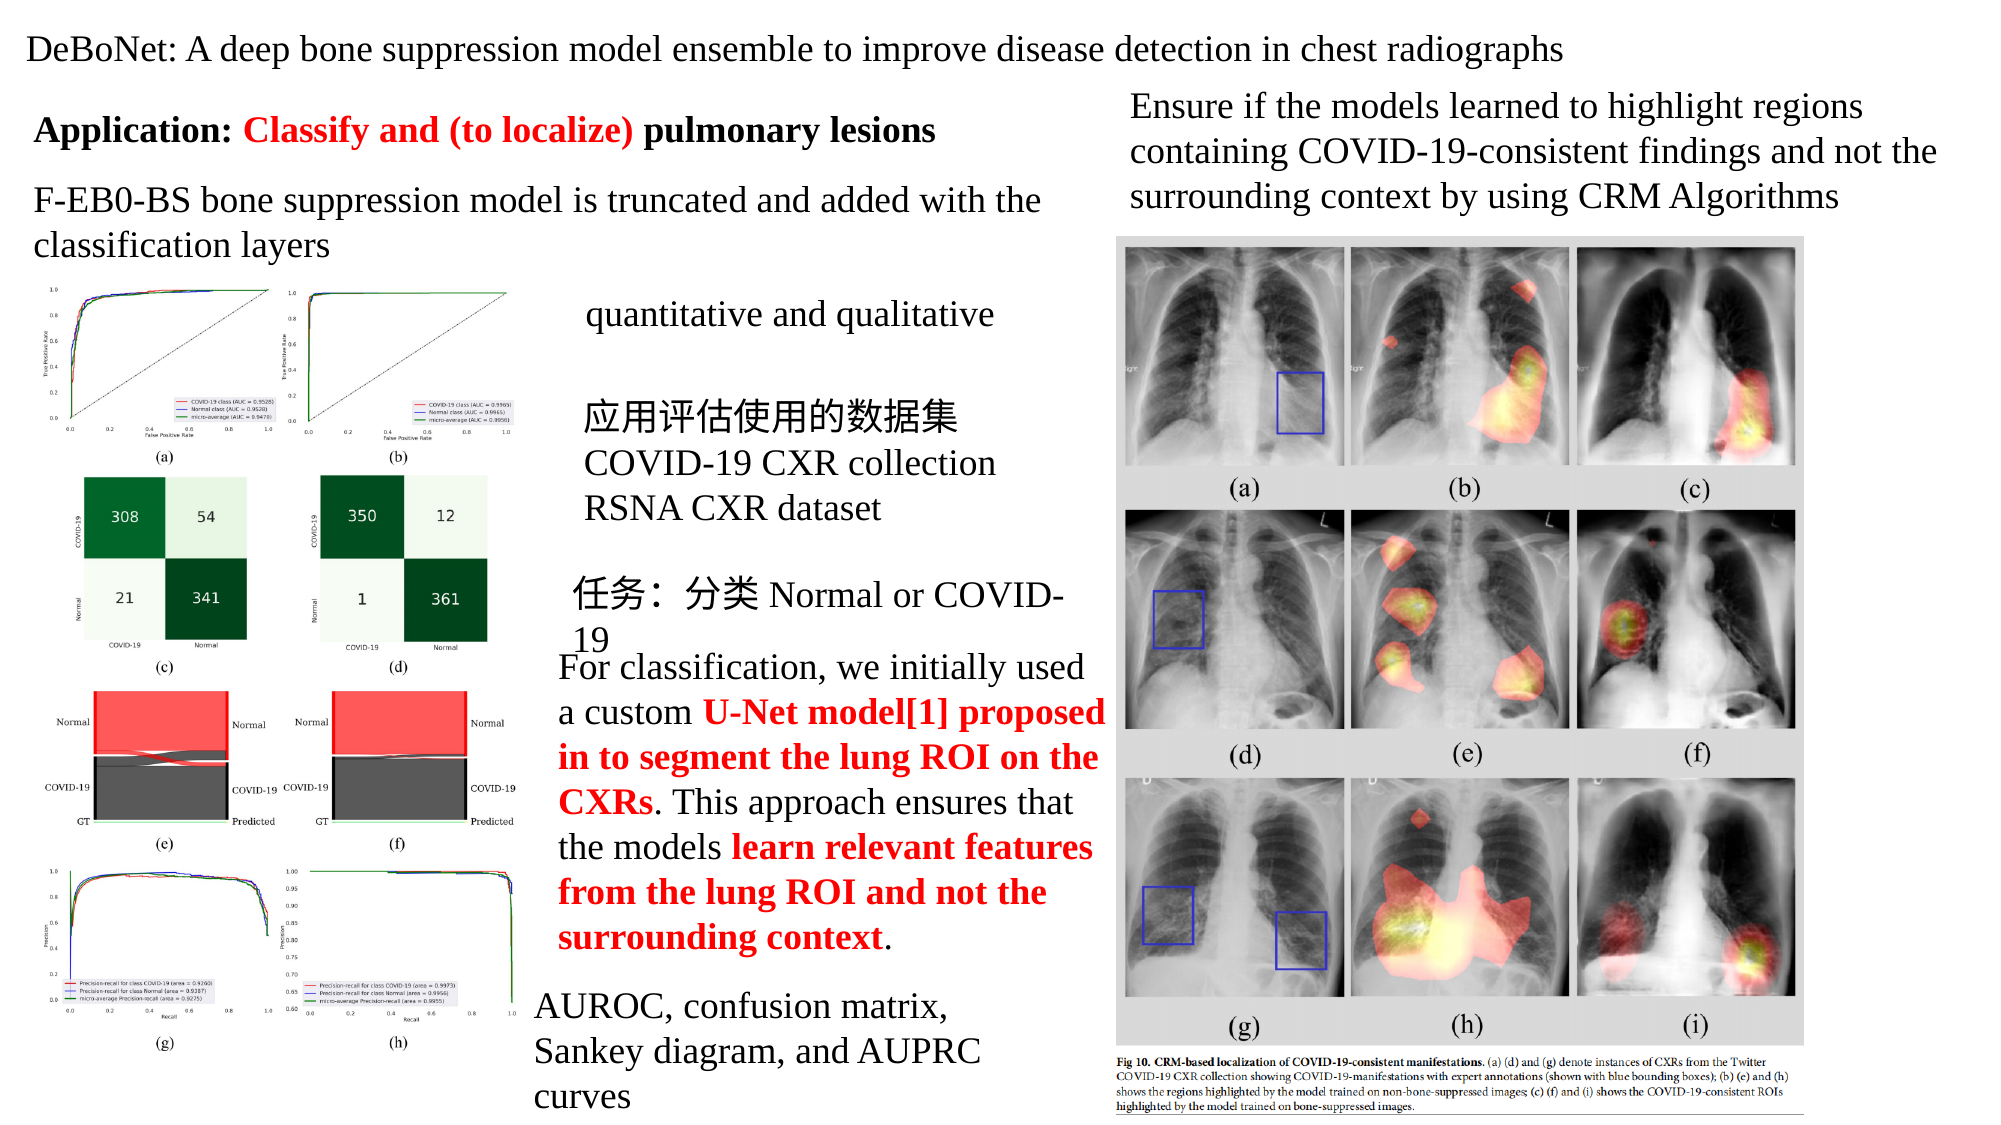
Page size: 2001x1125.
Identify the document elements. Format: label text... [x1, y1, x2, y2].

text_box F-EB0-BS bone suppression model is truncated and added with the classification layers [18, 167, 1209, 272]
text_box quantitative and qualitative [570, 281, 1099, 342]
picture [4, 262, 544, 1073]
text_box DeBoNet: A deep bone suppression model ensemble to improve disease detection in chest radiographs [11, 16, 2000, 77]
picture [1099, 225, 1832, 1118]
text_box 任务：分类Normal or COVID-19 [557, 562, 1099, 634]
text_box Application: Classify and (to localize) pulmonary lesions [18, 97, 1019, 158]
text_box AUROC, confusion matrix, Sankey diagram, and AUPRC curves [518, 973, 1024, 1124]
text_box Ensure if the models learned to highlight regions containing COVID-19-consistent findings and not the surrounding context by using CRM Algorithms [1115, 77, 2000, 224]
text_box For classification, we initially used a custom U-Net model[1] proposed in to segment the lung ROI on the CXRs. This approach ensures that the models learn relevant features from the lung ROI and not the surrounding context. [544, 634, 1099, 965]
text_box 应用评估使用的数据集 COVID-19 CXR collection RSNA CXR dataset [568, 385, 1099, 536]
